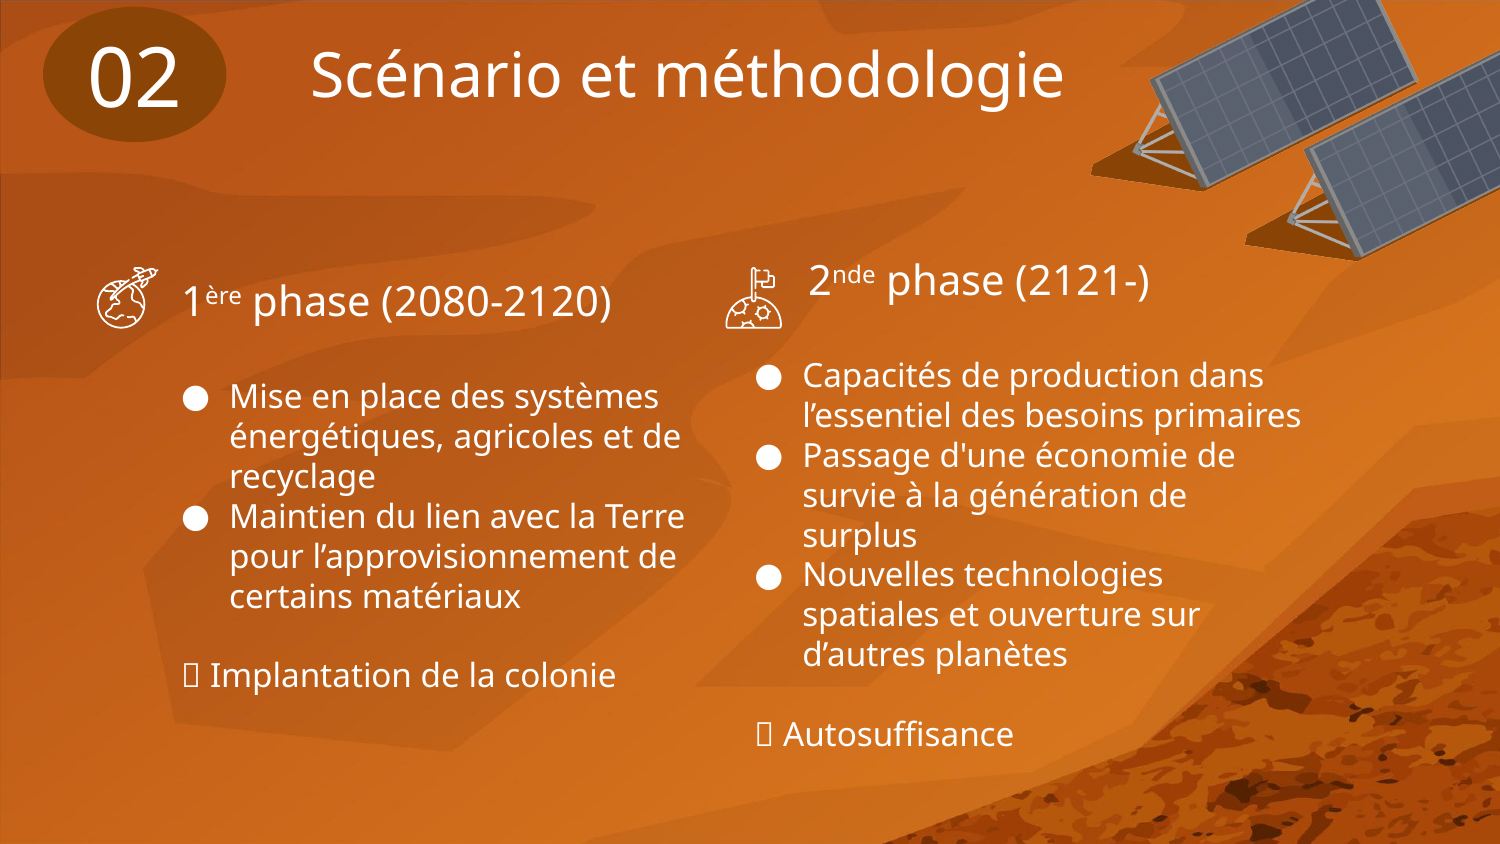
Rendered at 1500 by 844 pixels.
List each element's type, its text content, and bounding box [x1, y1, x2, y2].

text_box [723, 266, 783, 329]
text_box [96, 267, 139, 329]
text_box 1ère phase (2080-2120) Mise en place des systèmes énergétiques, agricoles et de recyclage Maintien du lien avec la Terre pour l’approvisionnement de certains matériaux  Implantation de la colonie [139, 267, 748, 703]
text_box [42, 6, 227, 143]
picture [0, 0, 1500, 844]
title Scénario et méthodologie [231, 25, 1070, 120]
